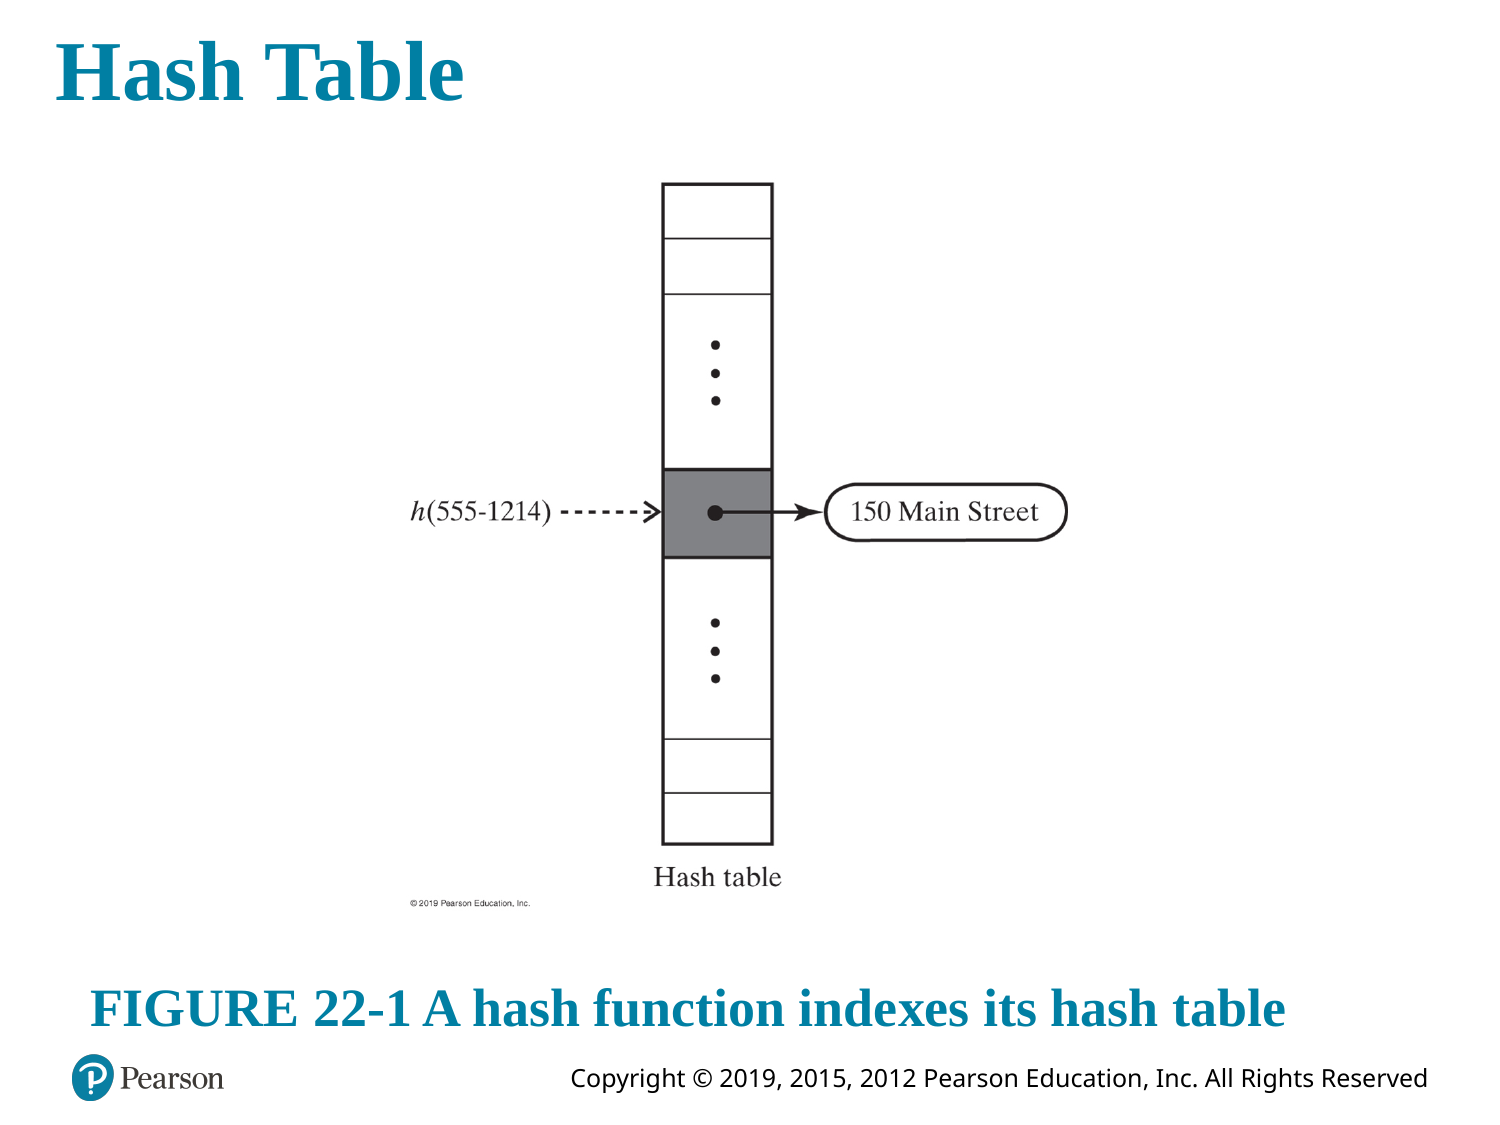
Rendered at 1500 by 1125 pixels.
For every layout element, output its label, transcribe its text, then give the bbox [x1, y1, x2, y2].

picture [98, 1054, 224, 1101]
picture [72, 1054, 88, 1070]
picture [406, 177, 1072, 912]
title Hash Table [40, 0, 1438, 133]
picture [72, 1087, 83, 1101]
list FIGURE 22-1 A hash function indexes its hash table [74, 955, 1426, 1053]
picture [80, 1063, 106, 1088]
